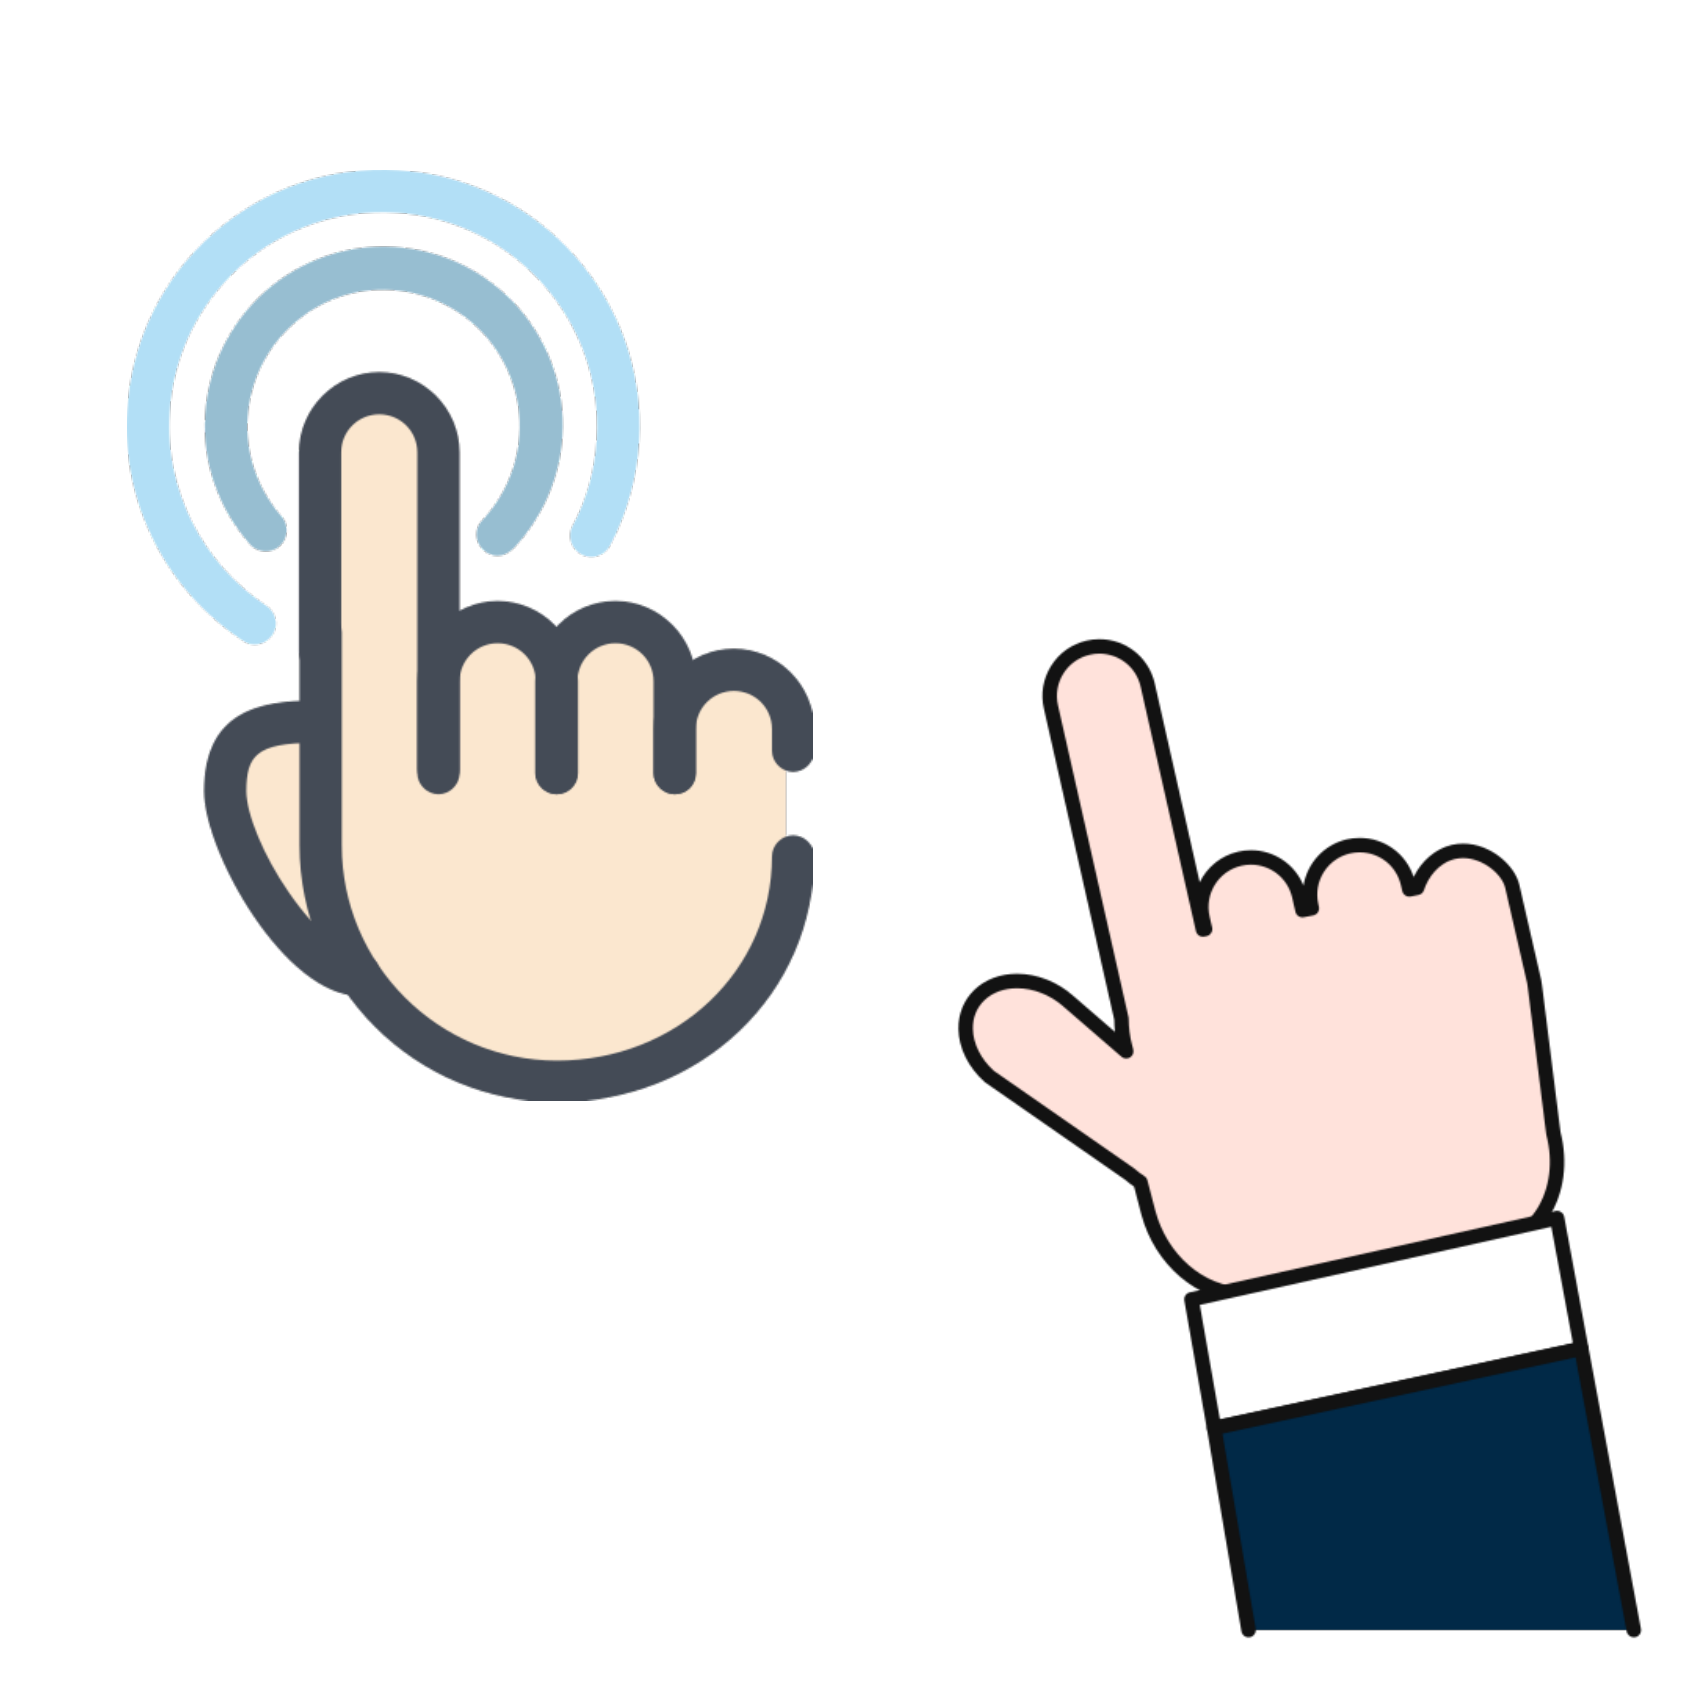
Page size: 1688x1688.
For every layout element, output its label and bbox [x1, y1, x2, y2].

text_box [949, 632, 1647, 1646]
text_box [126, 169, 813, 1101]
